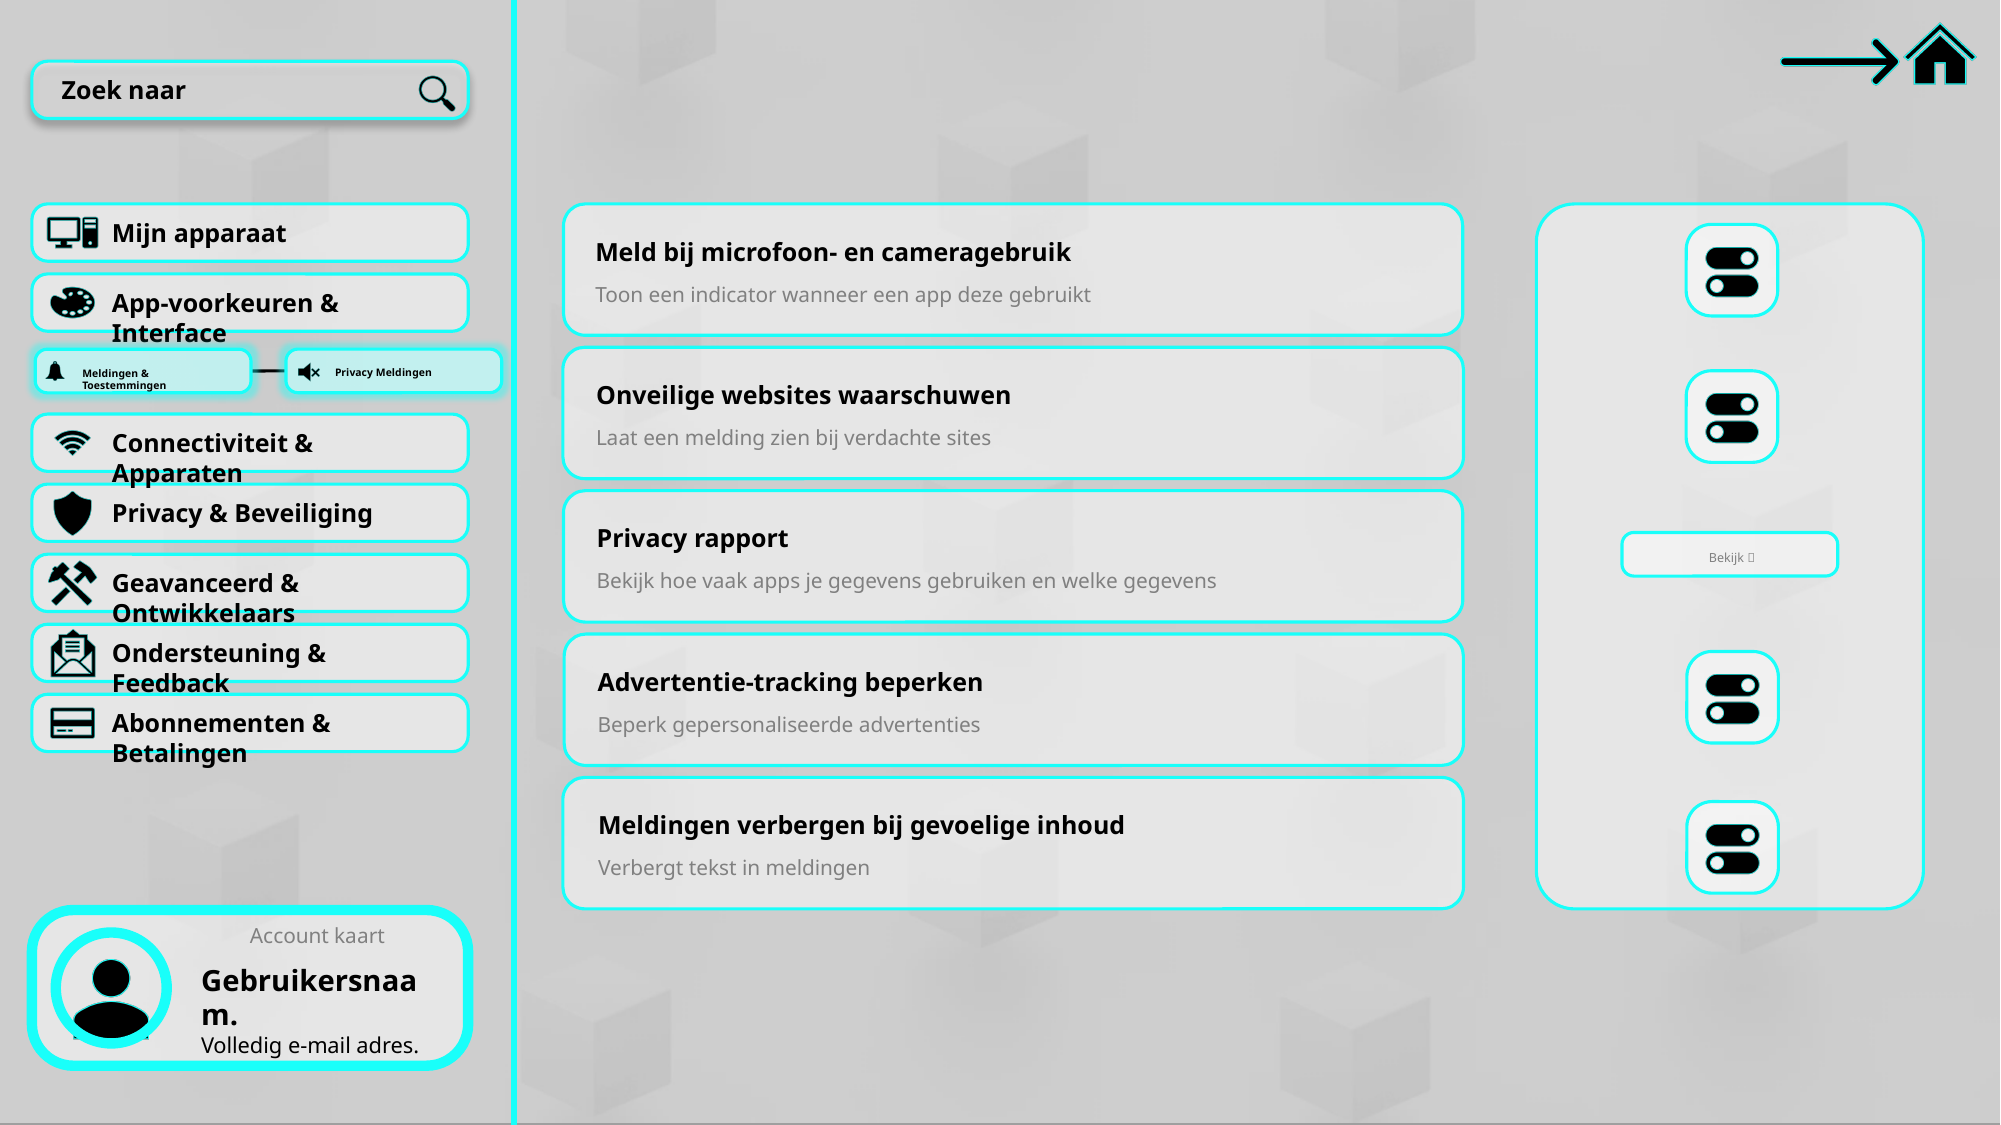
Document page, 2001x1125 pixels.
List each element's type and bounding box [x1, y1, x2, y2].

picture [0, 0, 2000, 1124]
text_box [1685, 223, 1779, 317]
text_box [31, 273, 469, 332]
text_box [31, 693, 469, 753]
text_box [562, 203, 1464, 336]
text_box [31, 553, 479, 612]
text_box [1775, 0, 1982, 126]
text_box [31, 483, 469, 542]
text_box [563, 633, 1464, 766]
text_box [1621, 531, 1839, 577]
text_box [31, 413, 469, 472]
text_box [562, 776, 1464, 910]
text_box [34, 348, 252, 394]
text_box [1686, 650, 1779, 744]
text_box [31, 909, 469, 1067]
text_box [31, 623, 469, 683]
text_box [1686, 801, 1779, 894]
text_box [562, 490, 1464, 623]
text_box [562, 346, 1464, 480]
text_box [285, 348, 503, 394]
text_box [31, 203, 469, 262]
text_box [1685, 370, 1779, 463]
text_box [31, 60, 469, 119]
